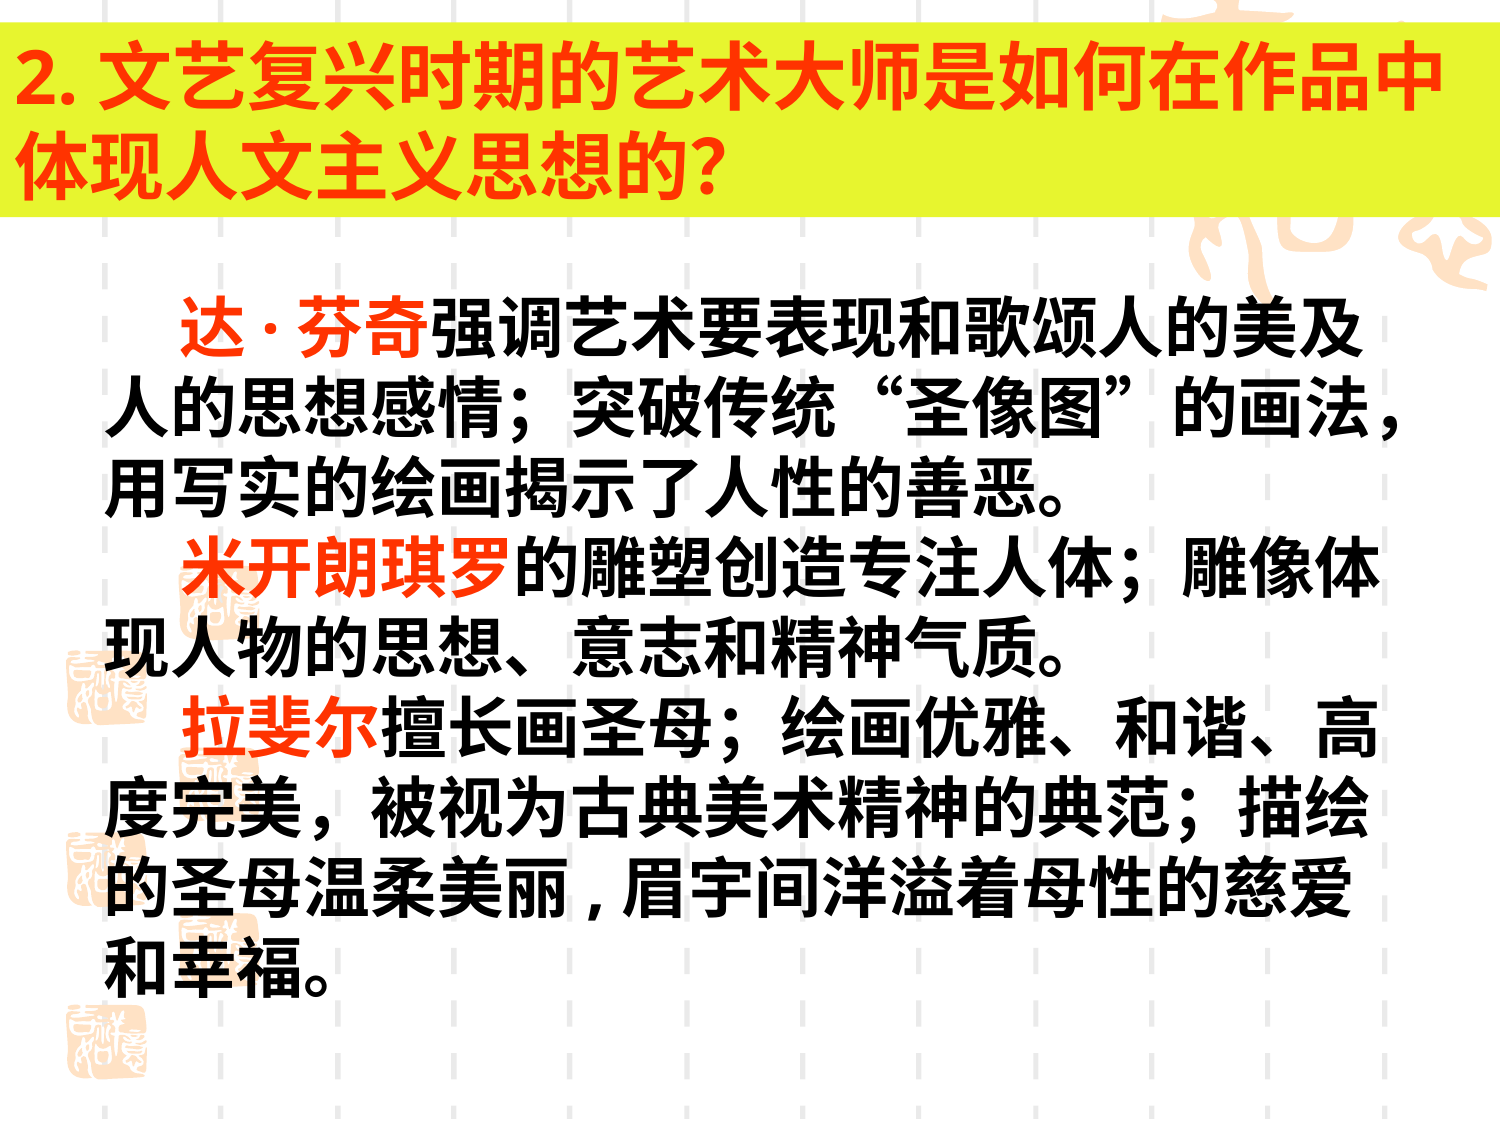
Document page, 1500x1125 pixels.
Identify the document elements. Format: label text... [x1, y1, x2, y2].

text_box 2.文艺复兴时期的艺术大师是如何在作品中体现人文主义思想的？ [0, 22, 1500, 218]
text_box 达·芬奇强调艺术要表现和歌颂人的美及人的思想感情；突破传统“圣像图”的画法，用写实的绘画揭示了人性的善恶。 米开朗琪罗的雕塑创造专注人体；雕像体现人物的思想、意志和精神气质。 拉斐尔擅长画圣母；绘画优雅、和谐、高度完美，被视为古典美术精神的典范；描绘的圣母温柔美丽,眉宇间洋溢着母性的慈爱和幸福。 [88, 278, 1415, 1014]
